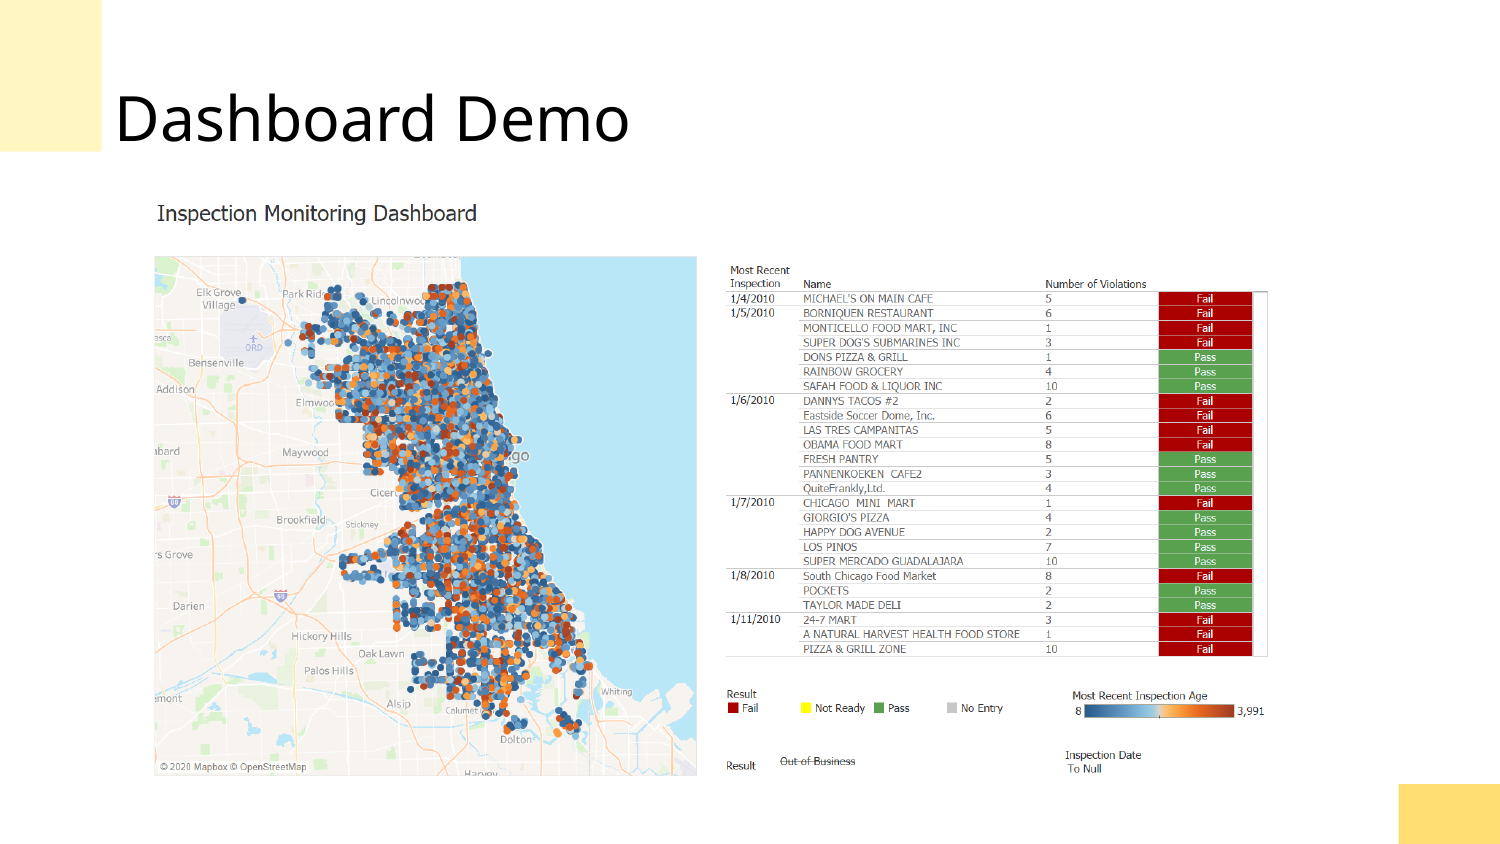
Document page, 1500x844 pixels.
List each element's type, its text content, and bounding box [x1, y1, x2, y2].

title Dashboard Demo [100, 64, 1254, 169]
picture [124, 168, 1297, 806]
